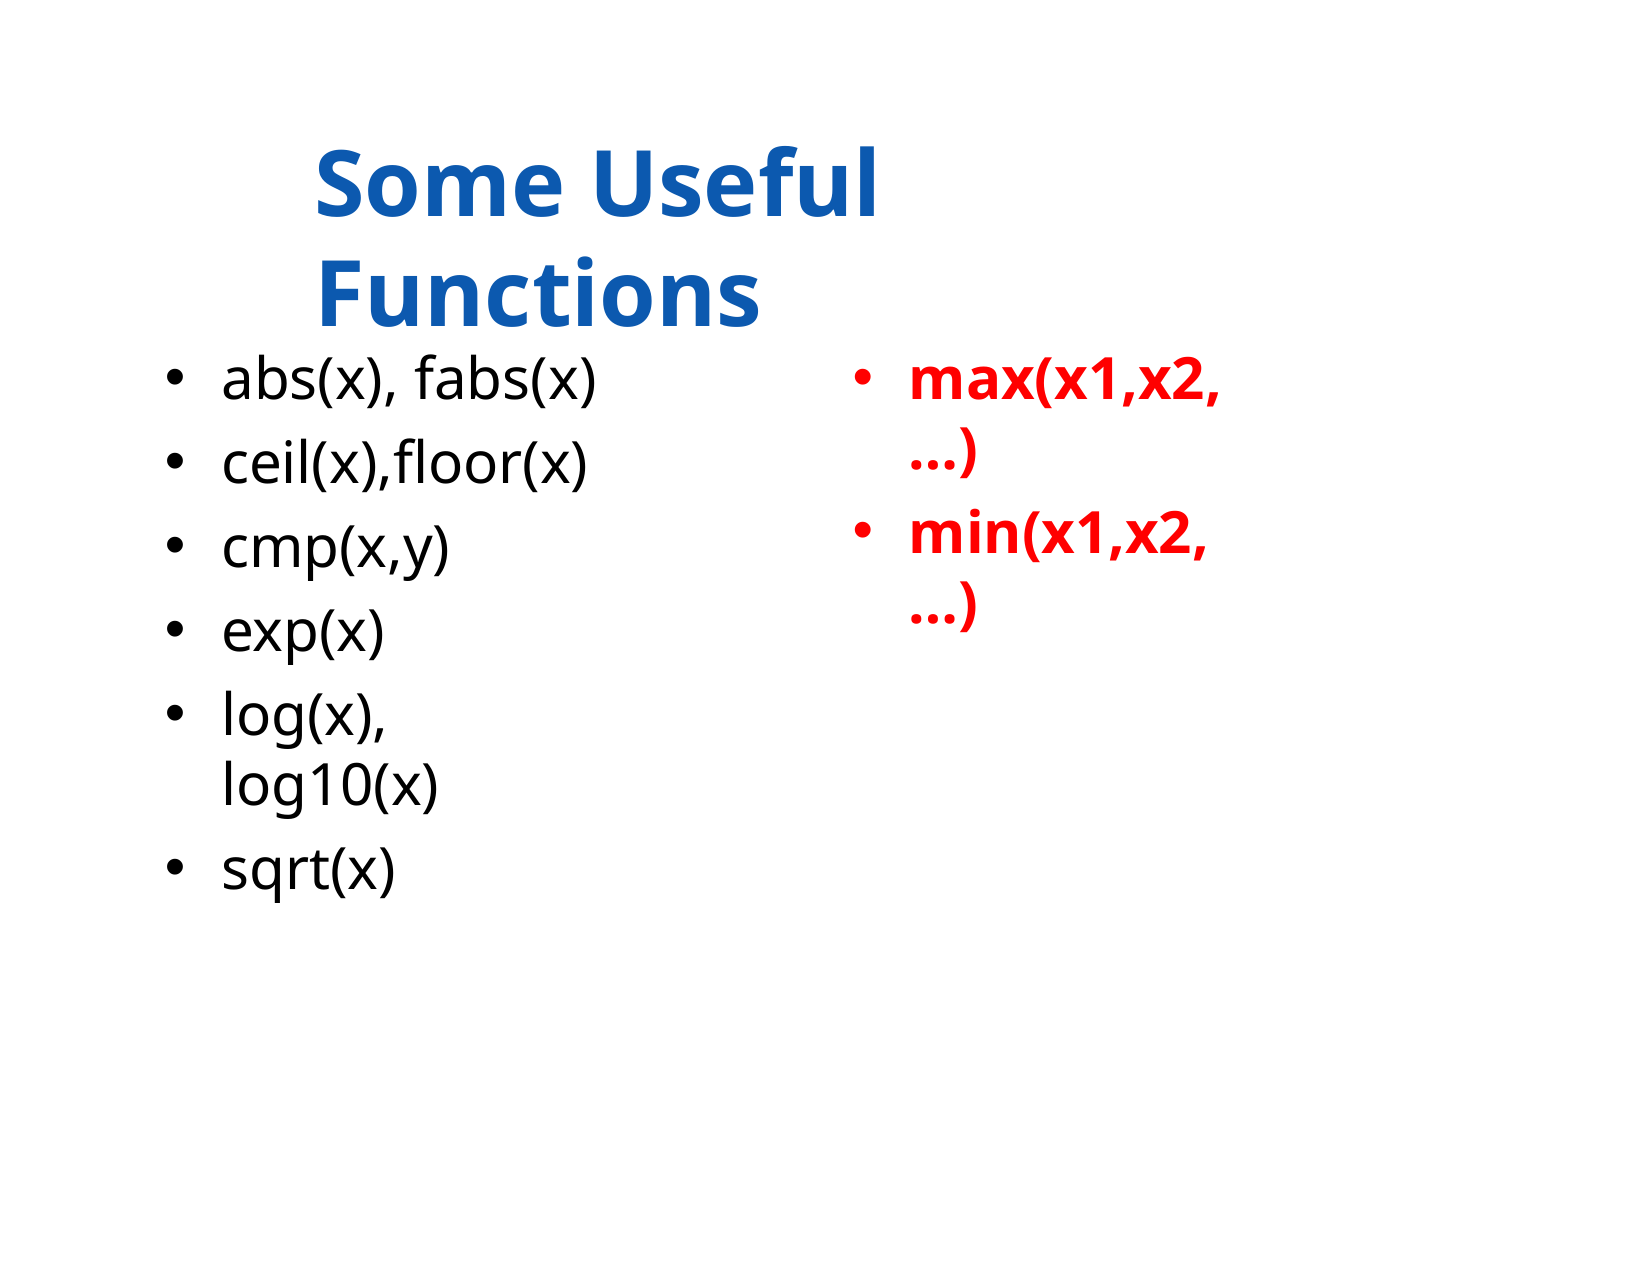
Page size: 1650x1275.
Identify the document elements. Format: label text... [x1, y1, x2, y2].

text_box max(x1,x2,…) min(x1,x2,…) [850, 325, 1255, 635]
title Some Useful Functions [312, 122, 1338, 345]
text_box abs(x), fabs(x) ceil(x),floor(x) cmp(x,y) exp(x) log(x), log10(x) sqrt(x) [162, 325, 599, 901]
